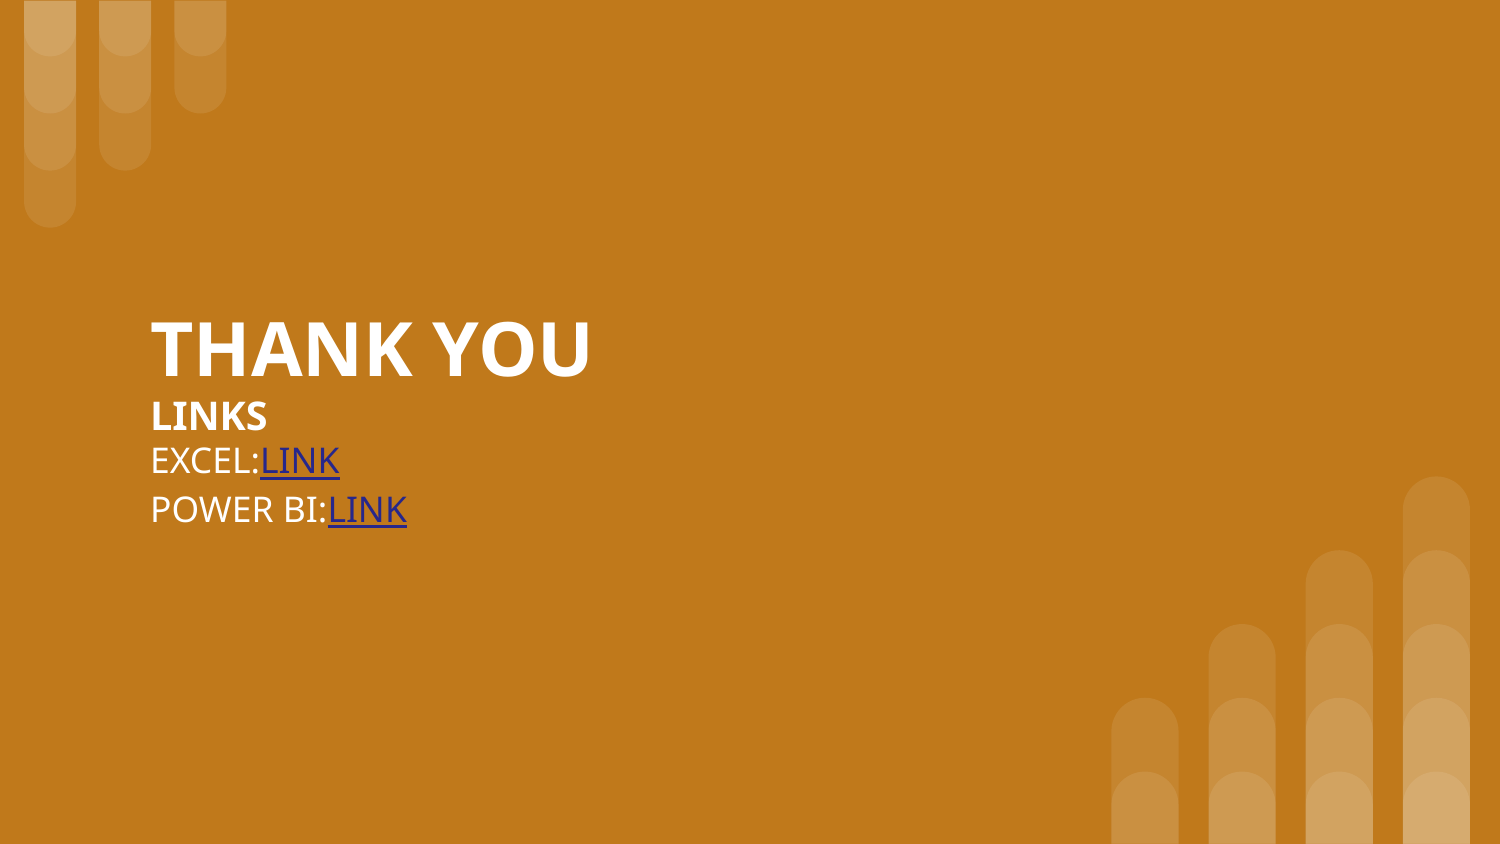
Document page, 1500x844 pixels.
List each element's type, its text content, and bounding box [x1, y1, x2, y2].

title THANK YOU LINKS EXCEL:LINK POWER BI:LINK [135, 264, 1097, 572]
